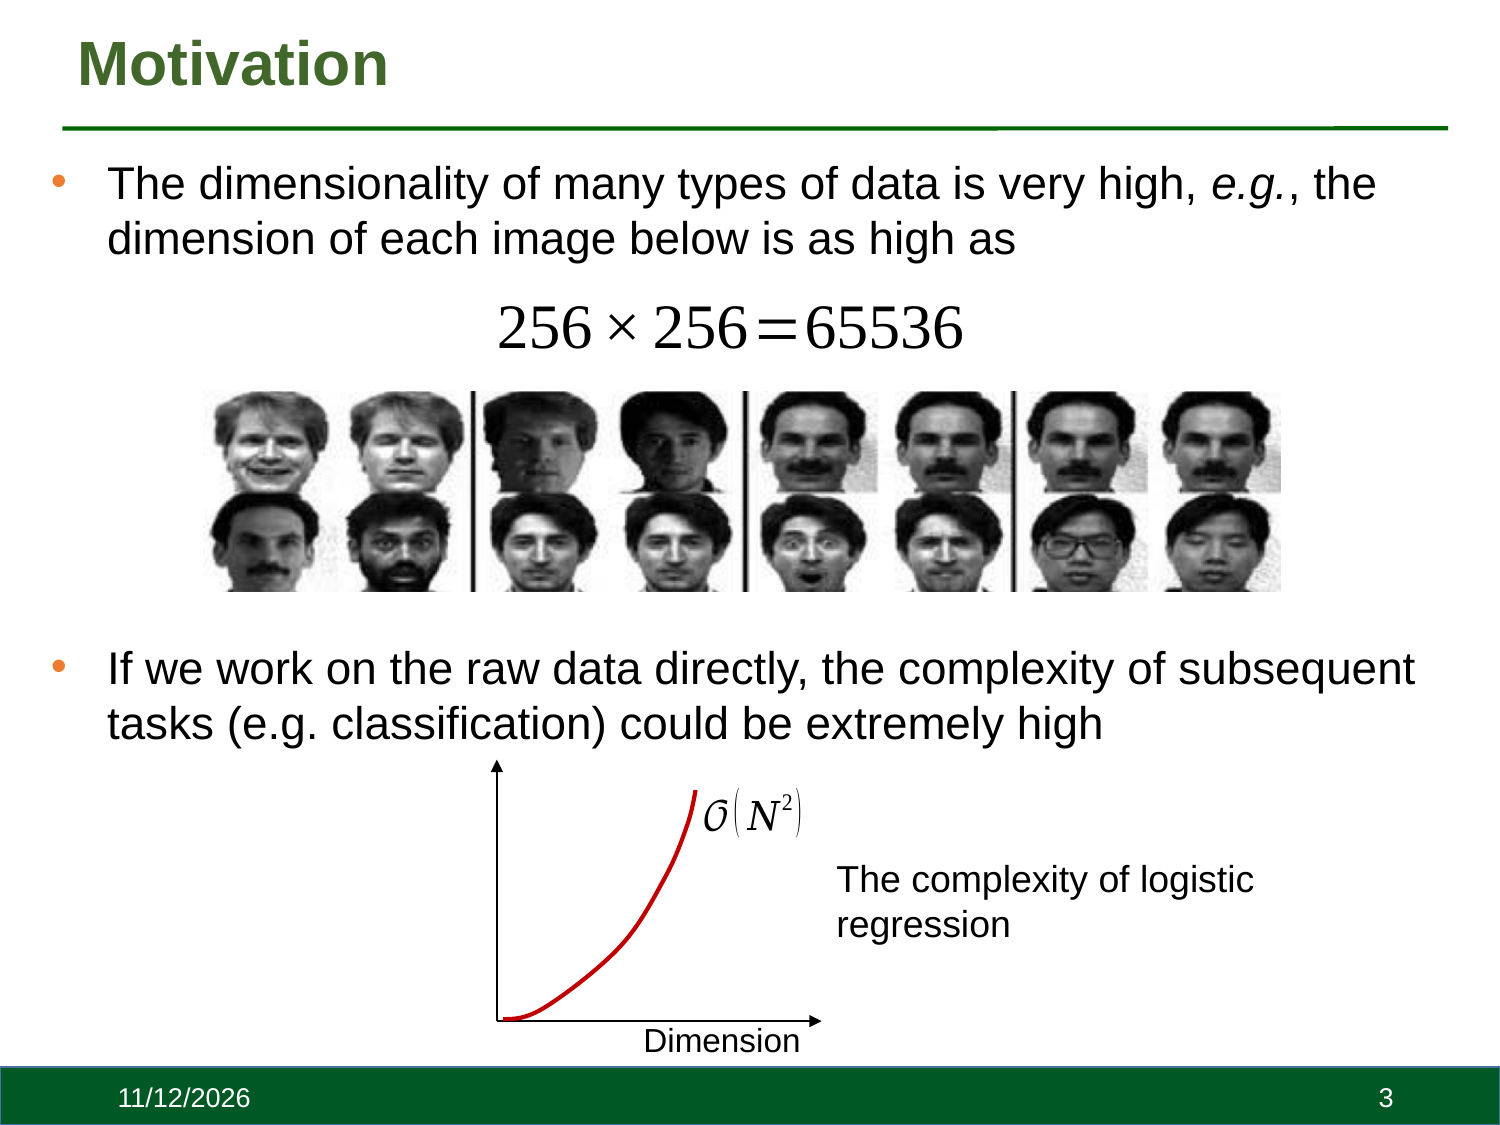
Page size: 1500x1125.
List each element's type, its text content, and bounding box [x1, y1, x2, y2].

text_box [496, 759, 852, 1068]
slide_number 3 [1096, 1067, 1409, 1125]
text_box The complexity of logistic regression [852, 847, 1286, 953]
title Motivation [62, 8, 1448, 123]
picture [203, 391, 1281, 592]
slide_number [102, 1067, 441, 1125]
text_box If we work on the raw data directly, the complexity of subsequent tasks (e.g. classification) could be extremely high [36, 631, 1448, 756]
text_box The dimensionality of many types of data is very high, e.g., the dimension of each image below is as high as [36, 146, 1448, 271]
